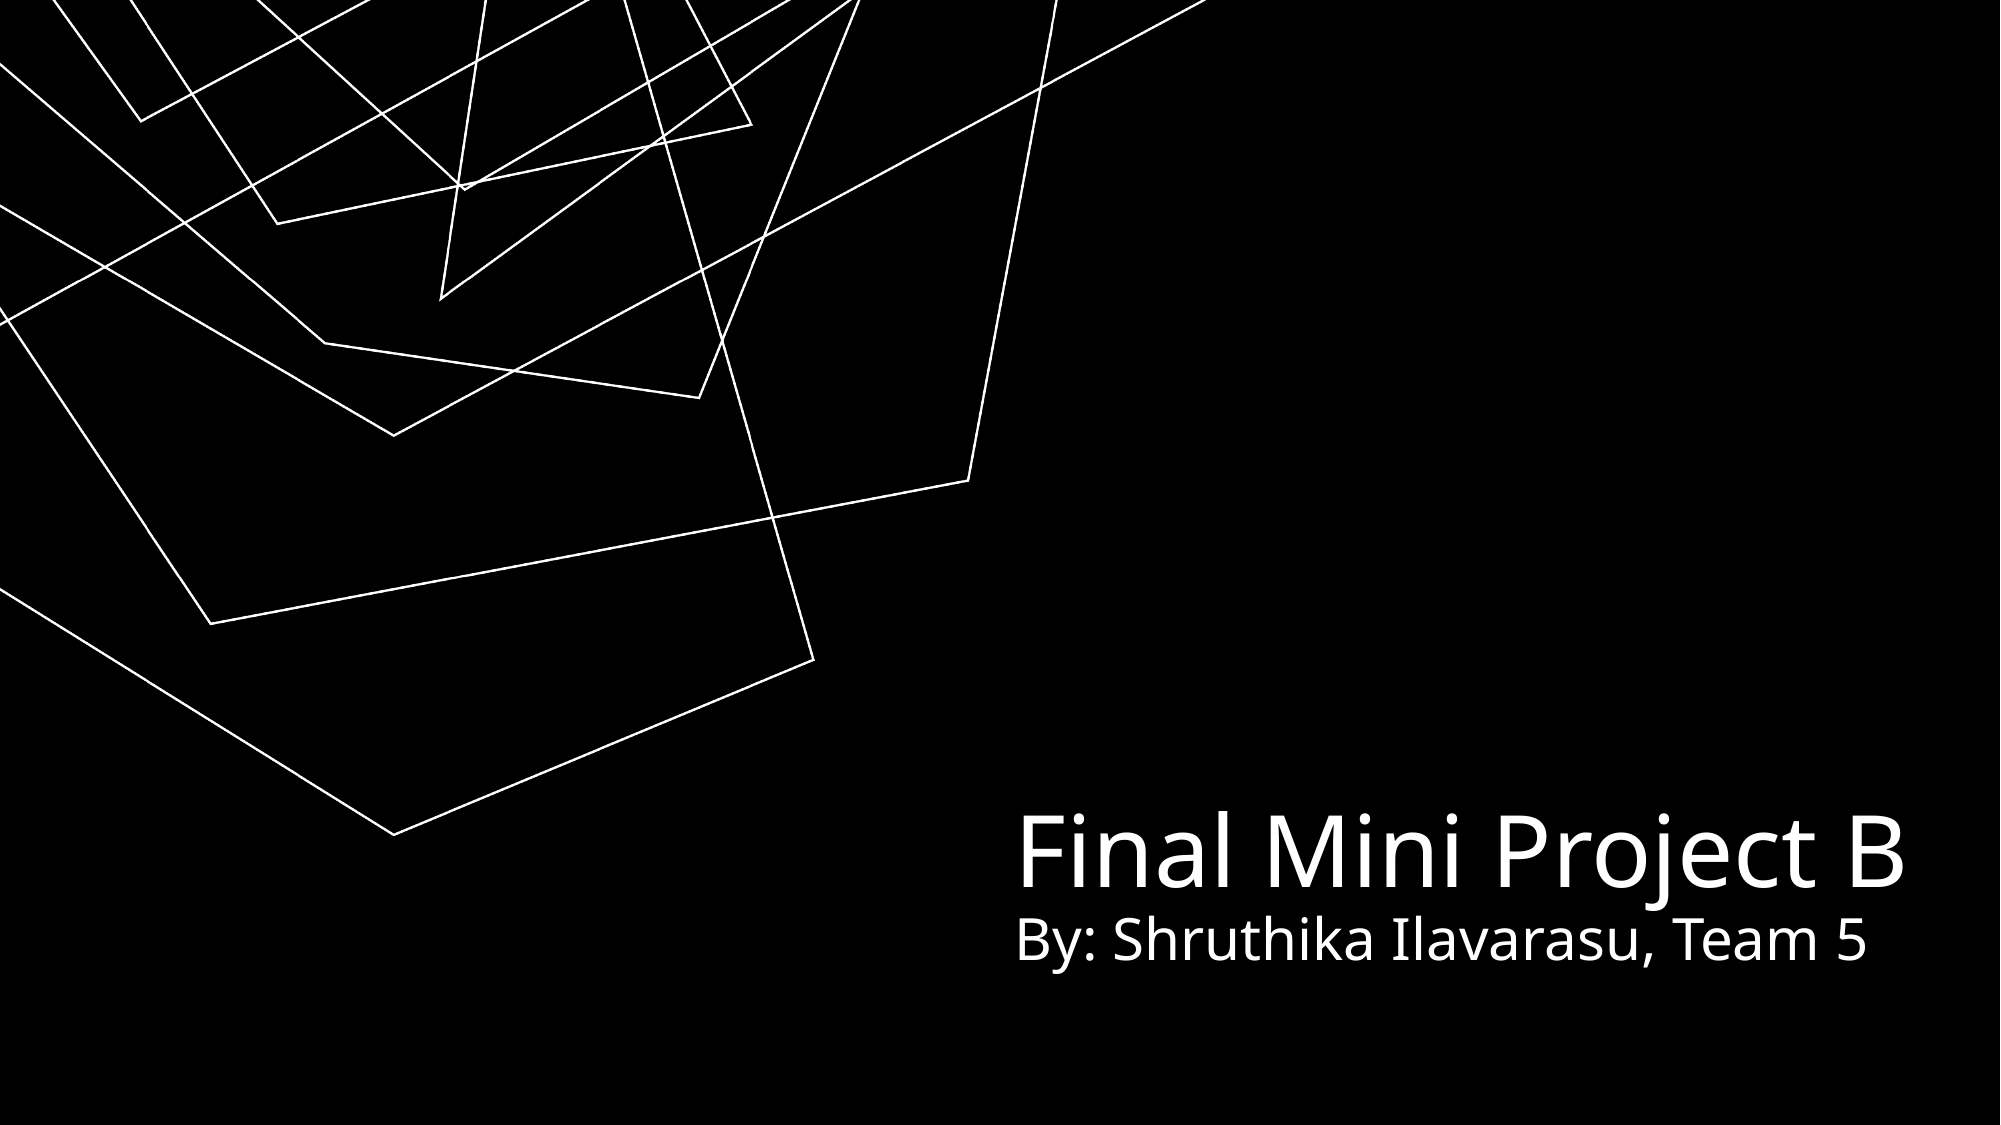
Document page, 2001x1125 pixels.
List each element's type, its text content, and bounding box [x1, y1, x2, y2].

title Final Mini Project B By: Shruthika Ilavarasu, Team 5 [999, 455, 1931, 980]
picture [0, 0, 1356, 873]
